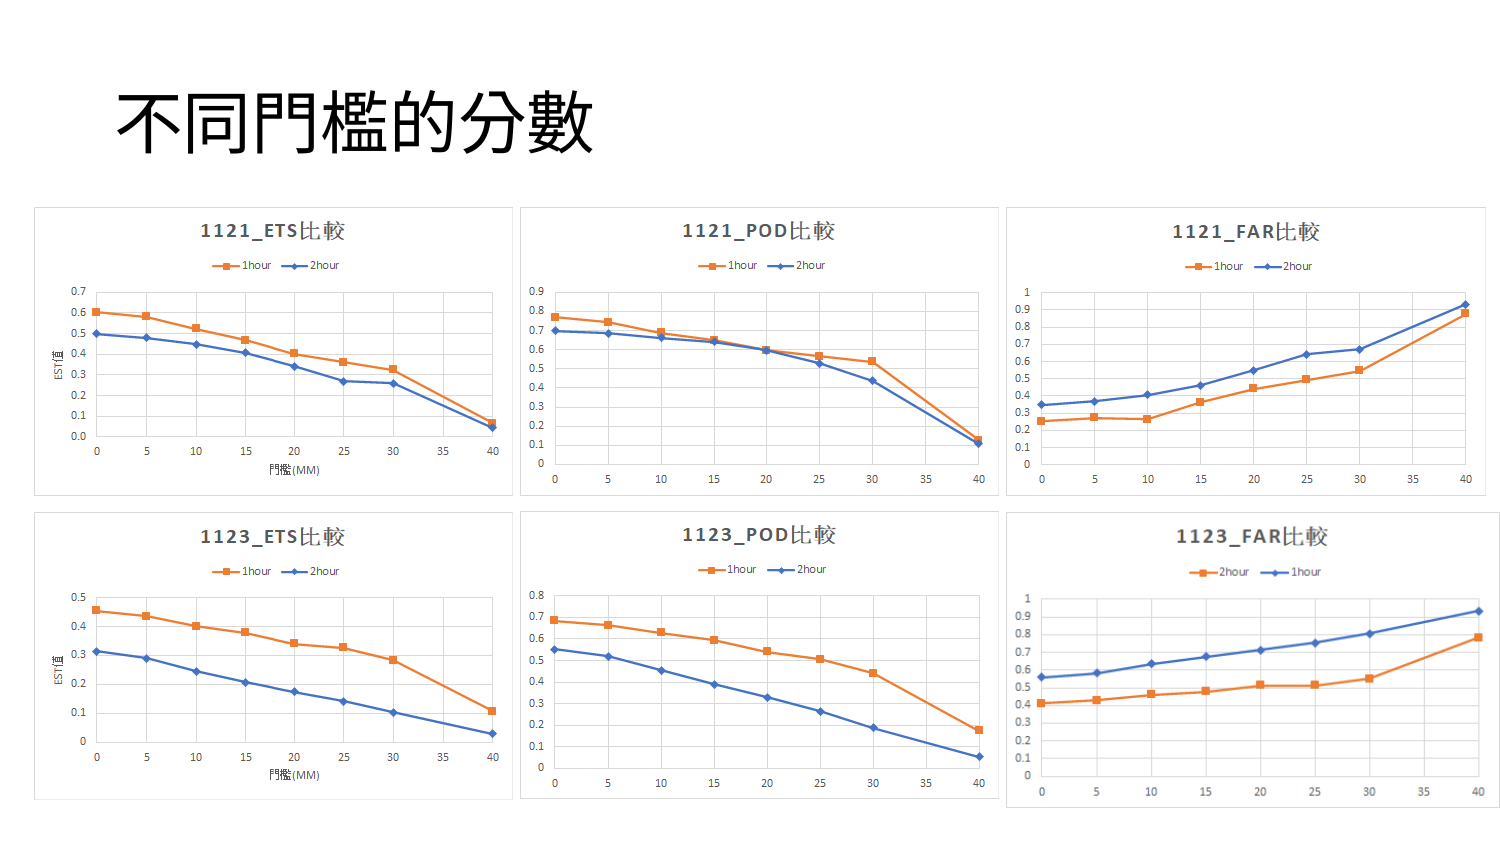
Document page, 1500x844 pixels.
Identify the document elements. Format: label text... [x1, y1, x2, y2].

picture [1006, 207, 1486, 496]
picture [1006, 511, 1500, 809]
picture [33, 207, 513, 496]
title 不同門檻的分數 [103, 44, 1397, 208]
picture [33, 511, 513, 800]
picture [520, 511, 1000, 800]
picture [520, 207, 1000, 496]
